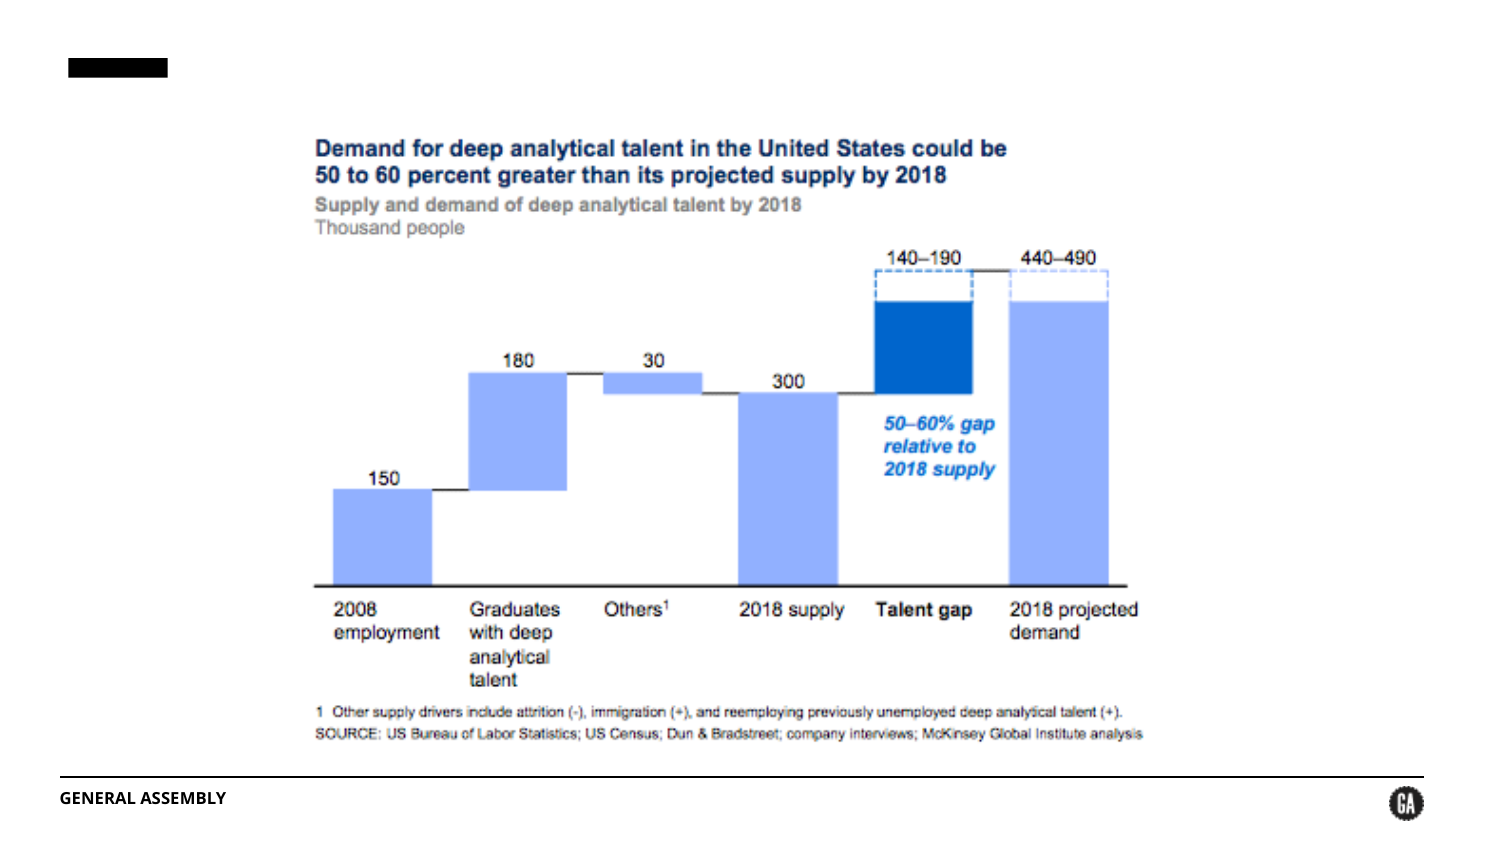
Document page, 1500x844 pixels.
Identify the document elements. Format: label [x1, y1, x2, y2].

picture [1389, 786, 1424, 821]
picture [212, 115, 1248, 763]
